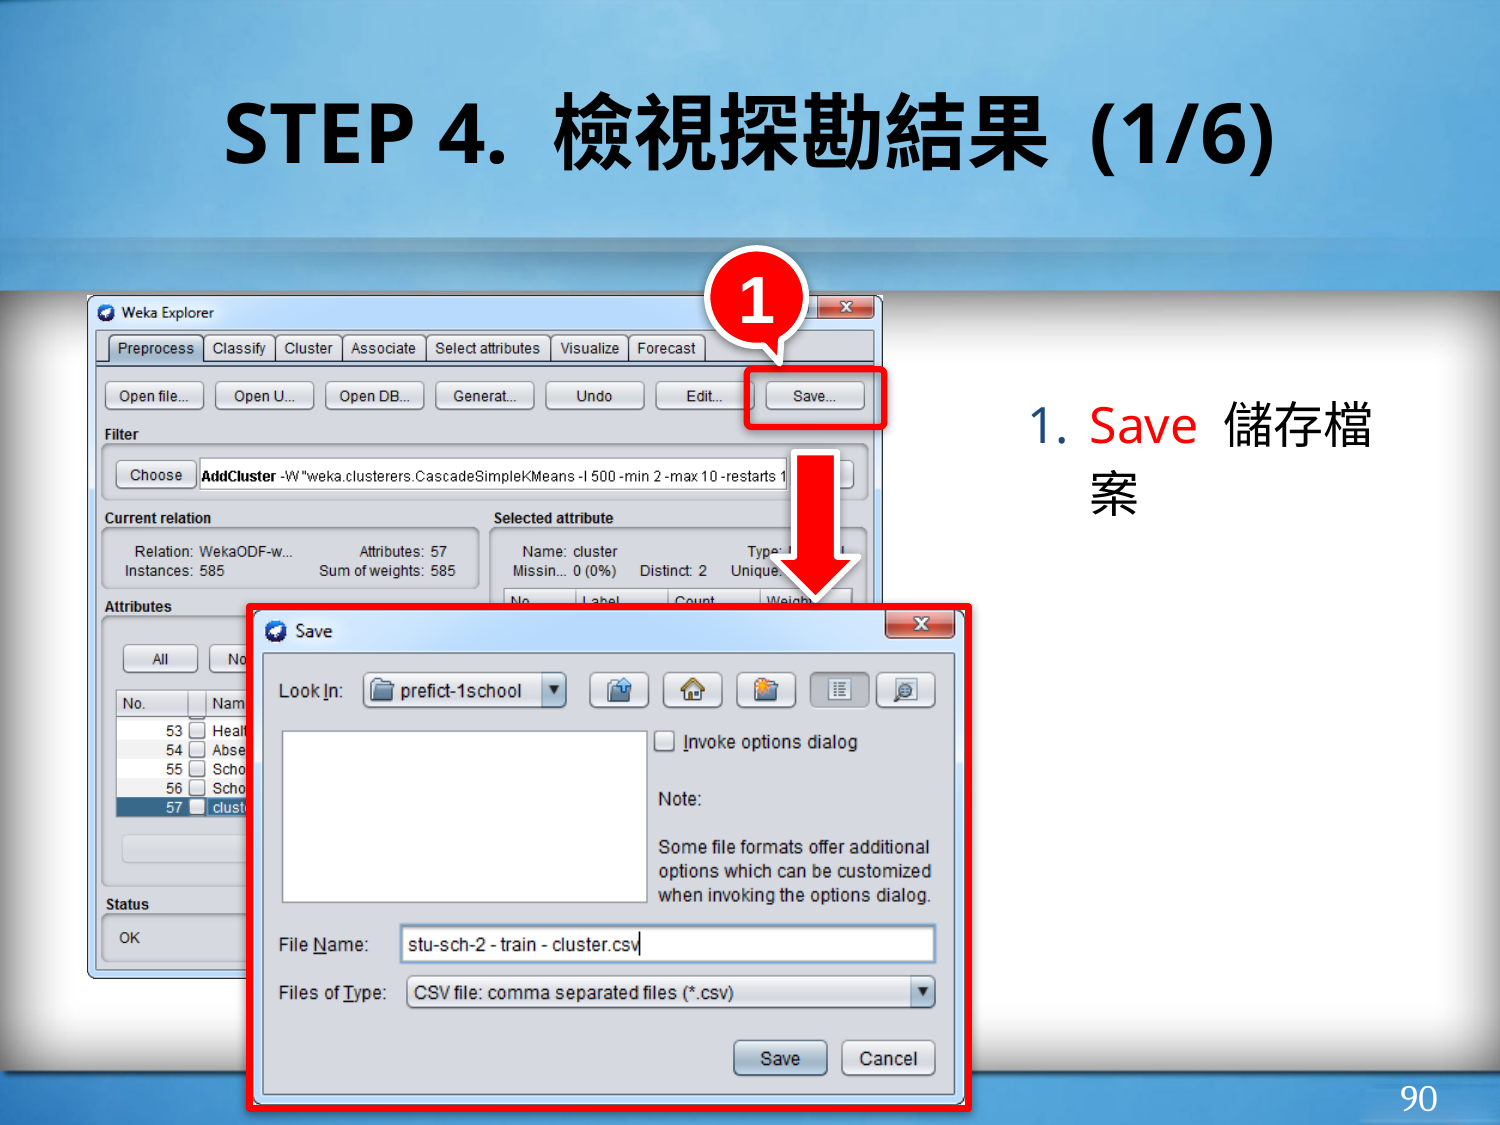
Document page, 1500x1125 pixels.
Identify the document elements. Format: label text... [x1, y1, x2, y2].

title STEP 4. 檢視探勘結果 (1/6) [78, 27, 1422, 232]
picture [0, 0, 1500, 1125]
text_box 1 [707, 248, 806, 293]
list Save 儲存檔案 [999, 369, 1432, 1067]
slide_number ‹#› [1350, 1074, 1488, 1118]
